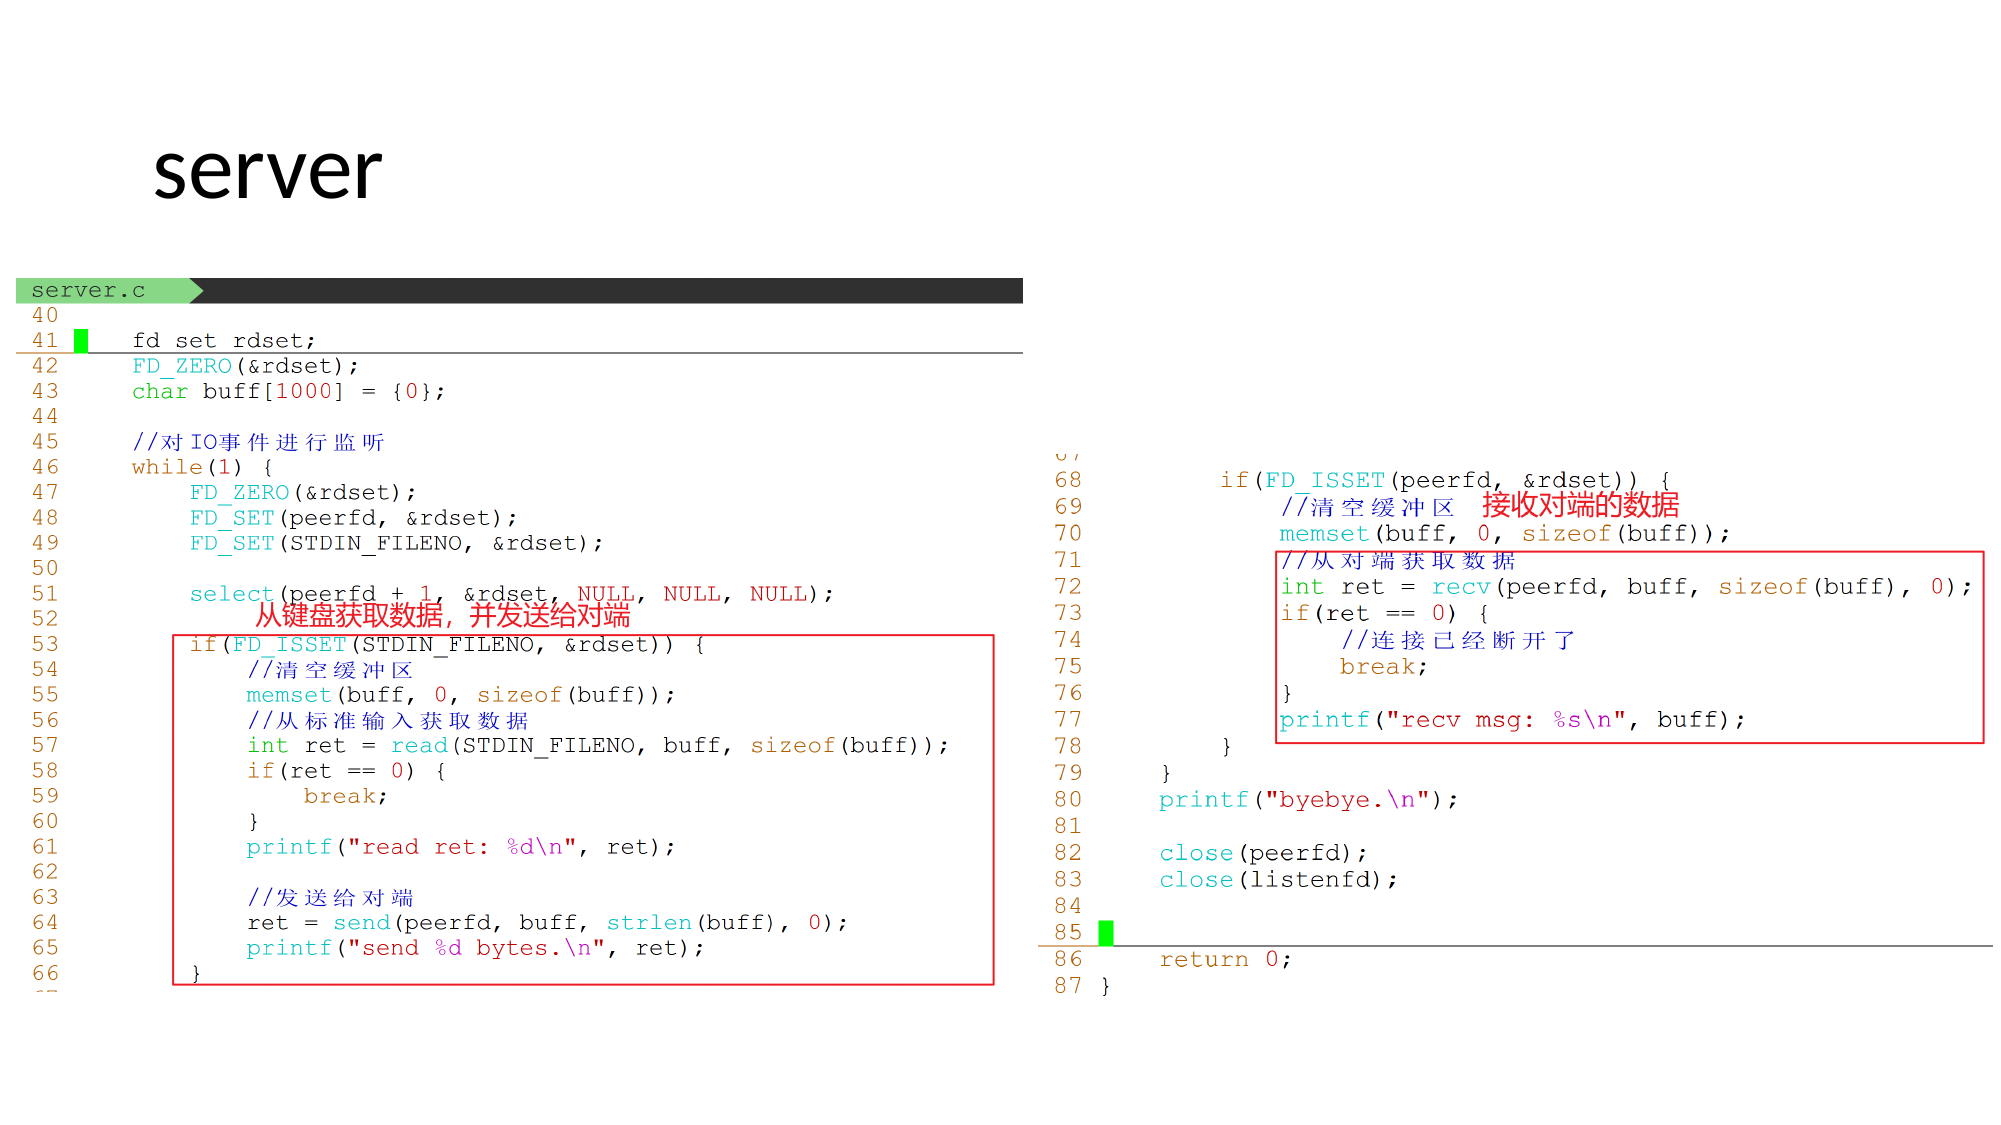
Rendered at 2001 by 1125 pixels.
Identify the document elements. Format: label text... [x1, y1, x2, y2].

picture [1035, 453, 1993, 1002]
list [14, 276, 1023, 992]
title server [137, 59, 1863, 278]
